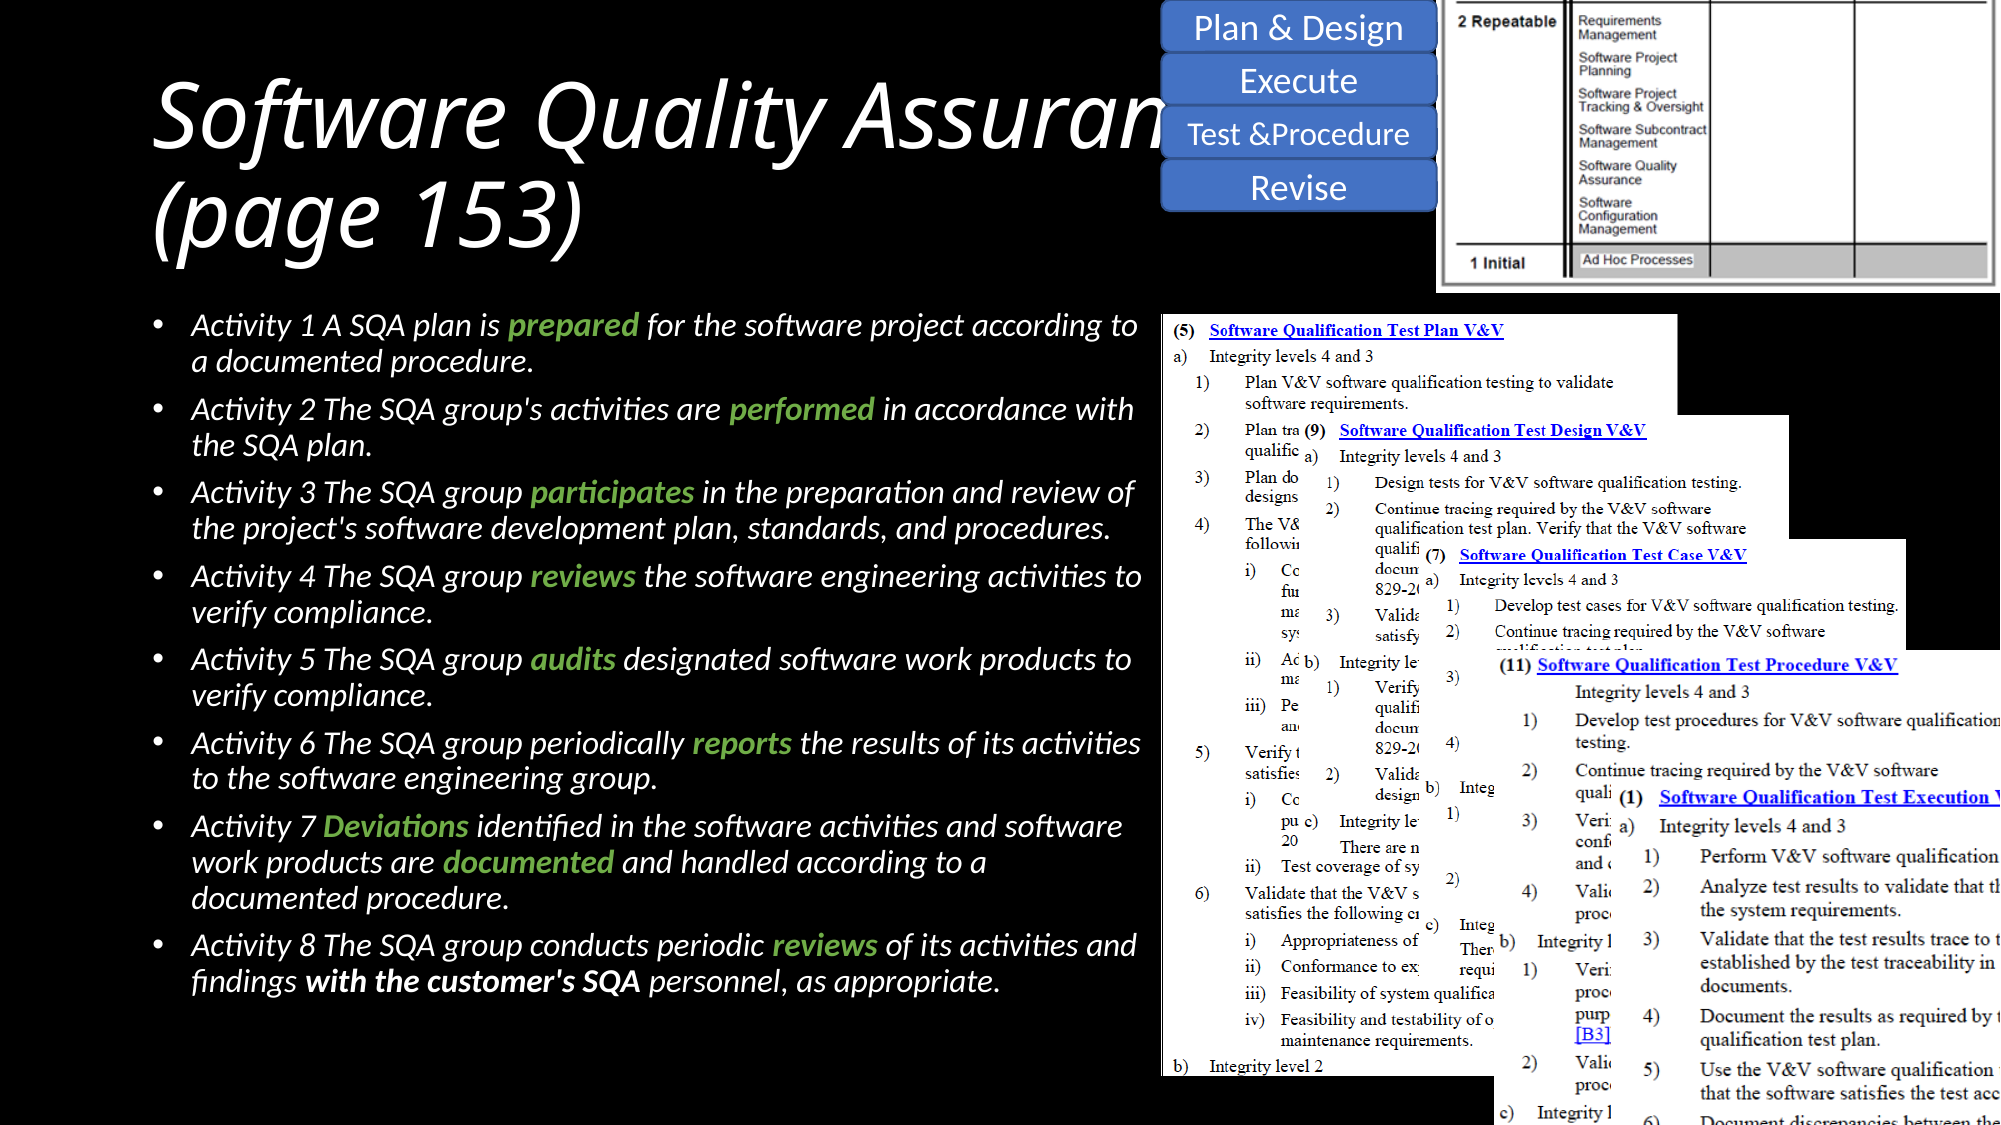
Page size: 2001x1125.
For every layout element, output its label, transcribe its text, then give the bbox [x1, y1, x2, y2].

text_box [1161, 0, 1437, 211]
title Software Quality Assurance (page 153) [137, 59, 1436, 278]
picture [1161, 314, 2000, 1125]
picture [1436, 0, 2000, 293]
list Activity 1 A SQA plan is prepared for the software project according to a documented procedure. Activity 2 The SQA group's activities are performed in accordance with the SQA plan. Activity 3 The SQA group participates in the preparation and review of the project's software development plan, standards, and procedures. Activity 4 The SQA group reviews the software engineering activities to verify compliance. Activity 5 The SQA group audits designated software work products to verify compliance. Activity 6 The SQA group periodically reports the results of its activities to the software engineering group. Activity 7 Deviations identified in the software activities and software work products are documented and handled according to a documented procedure. Activity 8 The SQA group conducts periodic reviews of its activities and findings with the customer's SQA personnel, as appropriate. [137, 299, 1162, 1014]
